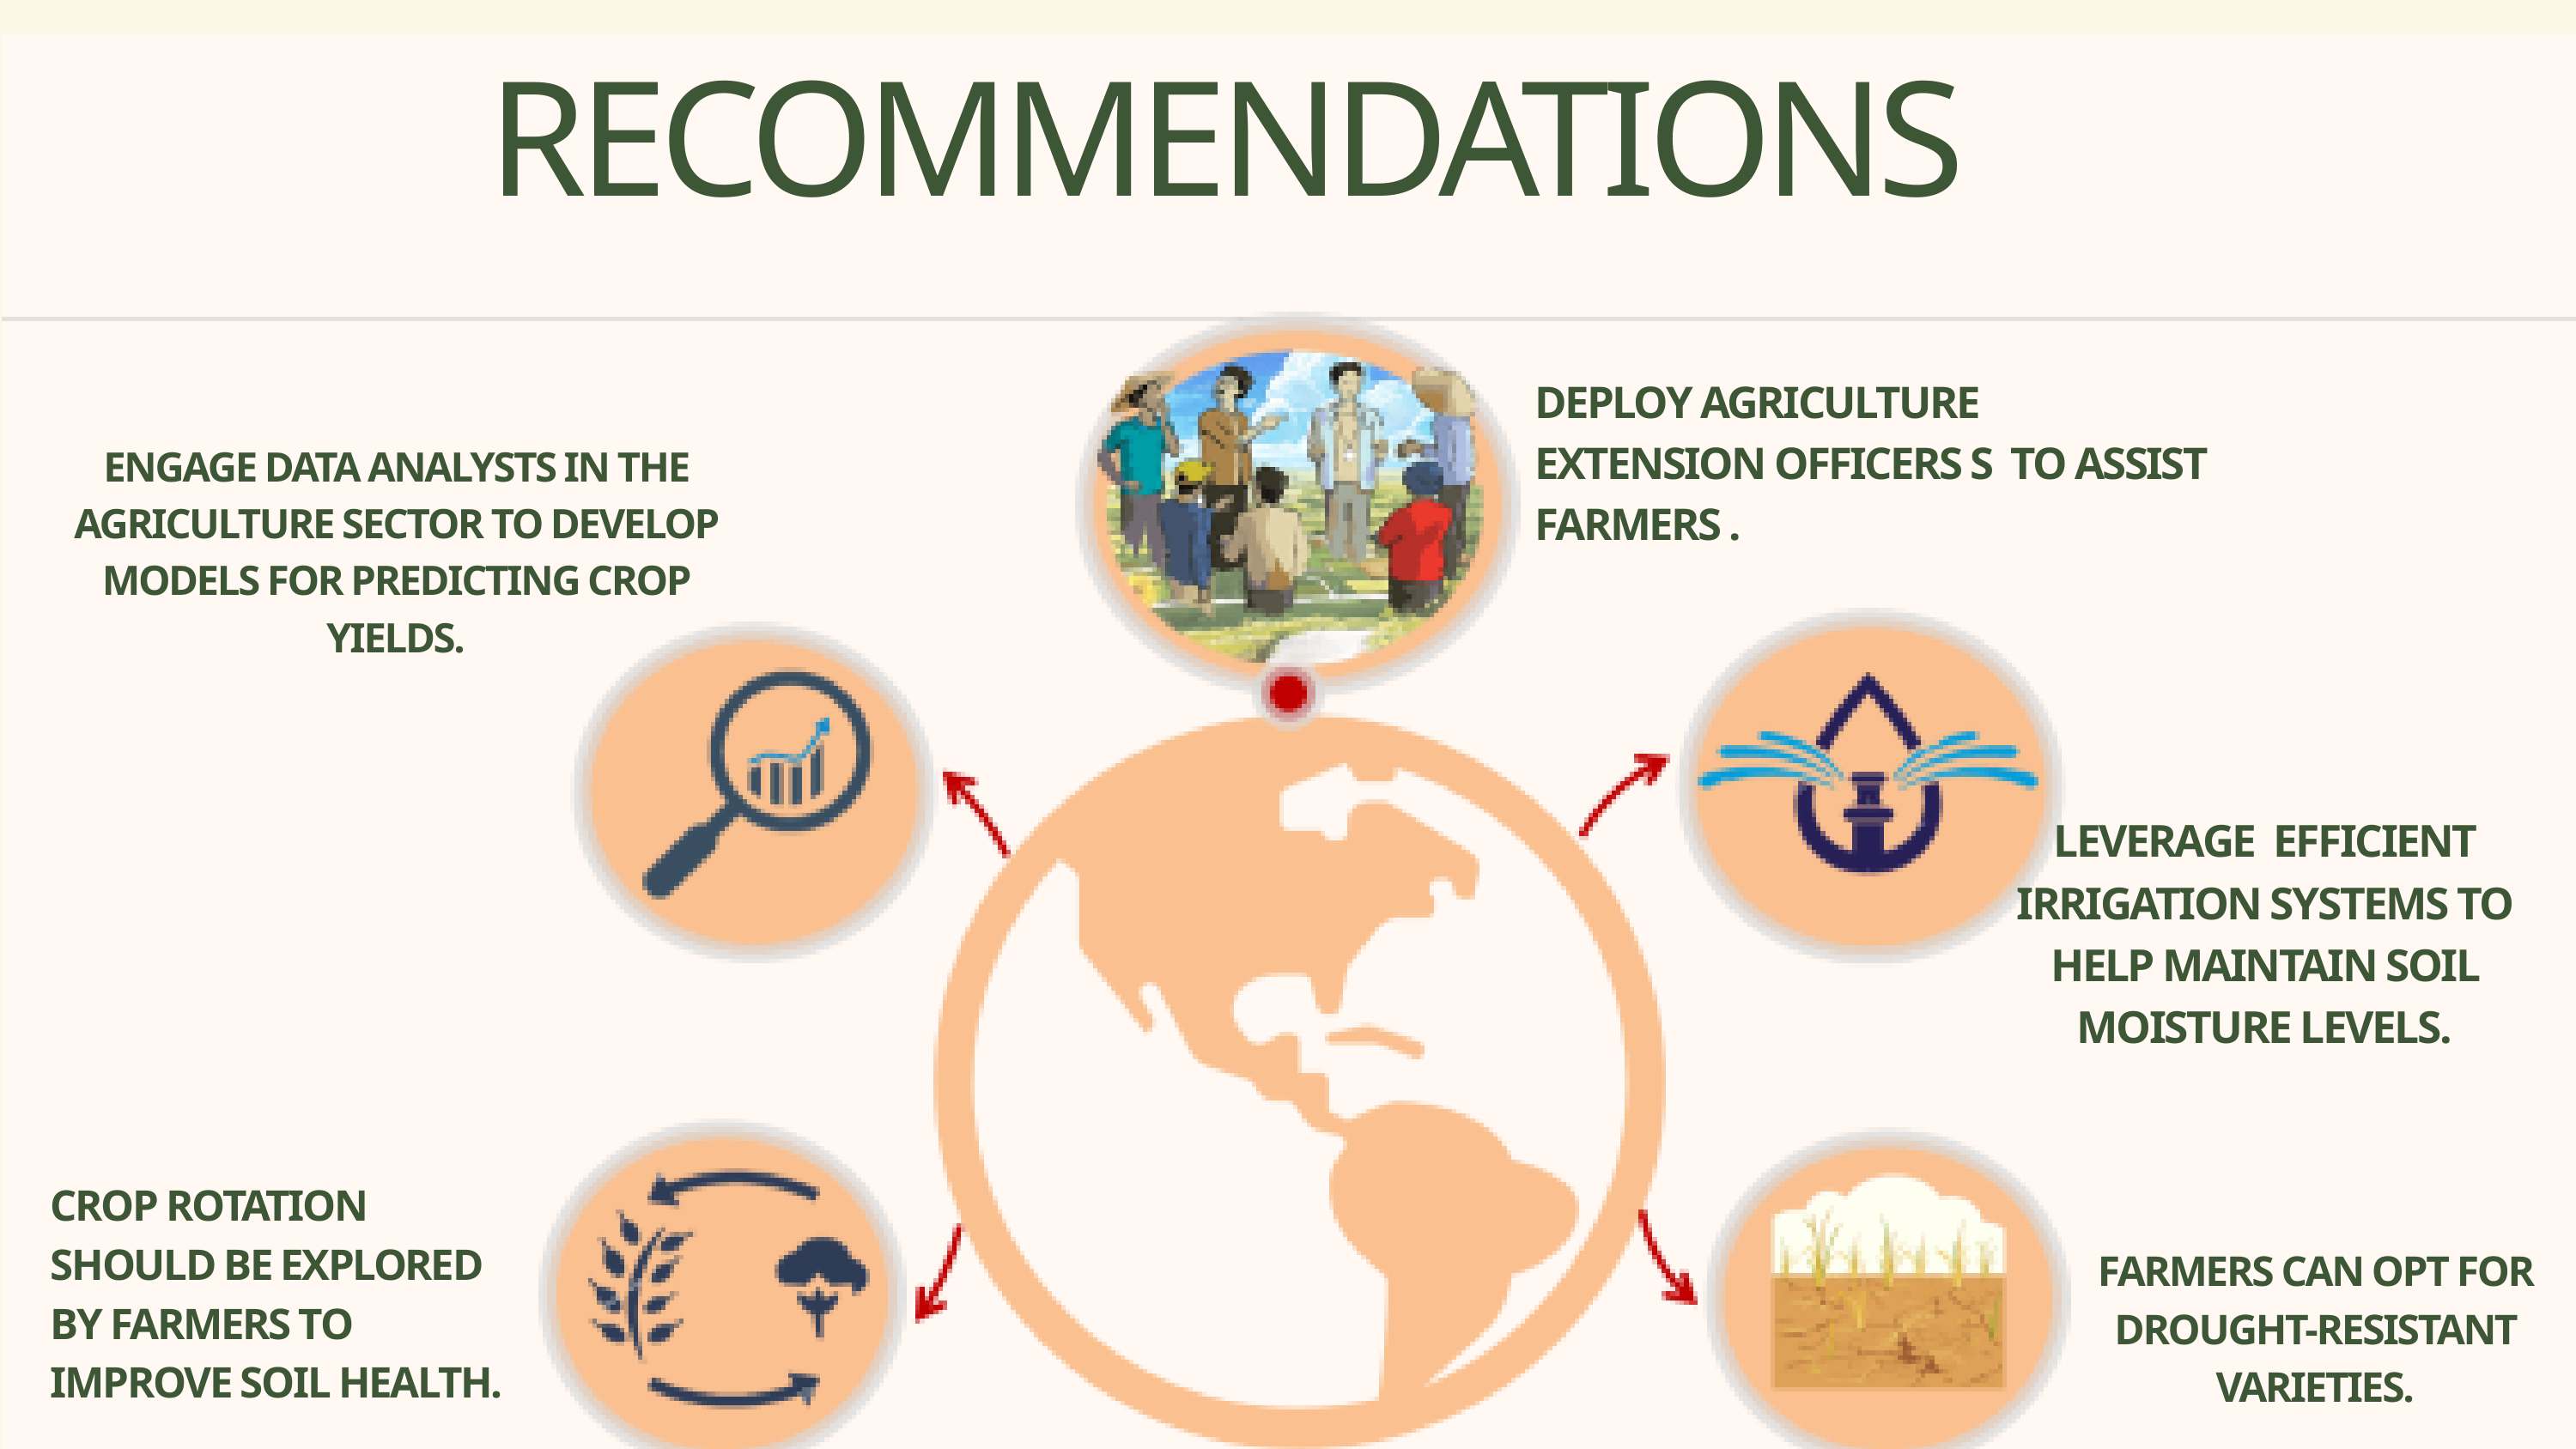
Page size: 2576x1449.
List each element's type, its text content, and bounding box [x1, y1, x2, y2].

text_box DEPLOY AGRICULTURE EXTENSION OFFICERS S TO ASSIST FARMERS . [1534, 366, 2215, 549]
text_box FARMERS CAN OPT FOR DROUGHT-RESISTANT VARIETIES. [2054, 1237, 2576, 1410]
text_box [2, 34, 2576, 1449]
text_box CROP ROTATION SHOULD BE EXPLORED BY FARMERS TO IMPROVE SOIL HEALTH. [50, 1170, 529, 1407]
text_box ENGAGE DATA ANALYSTS IN THE AGRICULTURE SECTOR TO DEVELOP MODELS FOR PREDICTING CROP YIELDS. [50, 433, 742, 661]
text_box RECOMMENDATIONS [488, 84, 2138, 228]
text_box LEVERAGE EFFICIENT IRRIGATION SYSTEMS TO HELP MAINTAIN SOIL MOISTURE LEVELS. [1990, 804, 2540, 1052]
